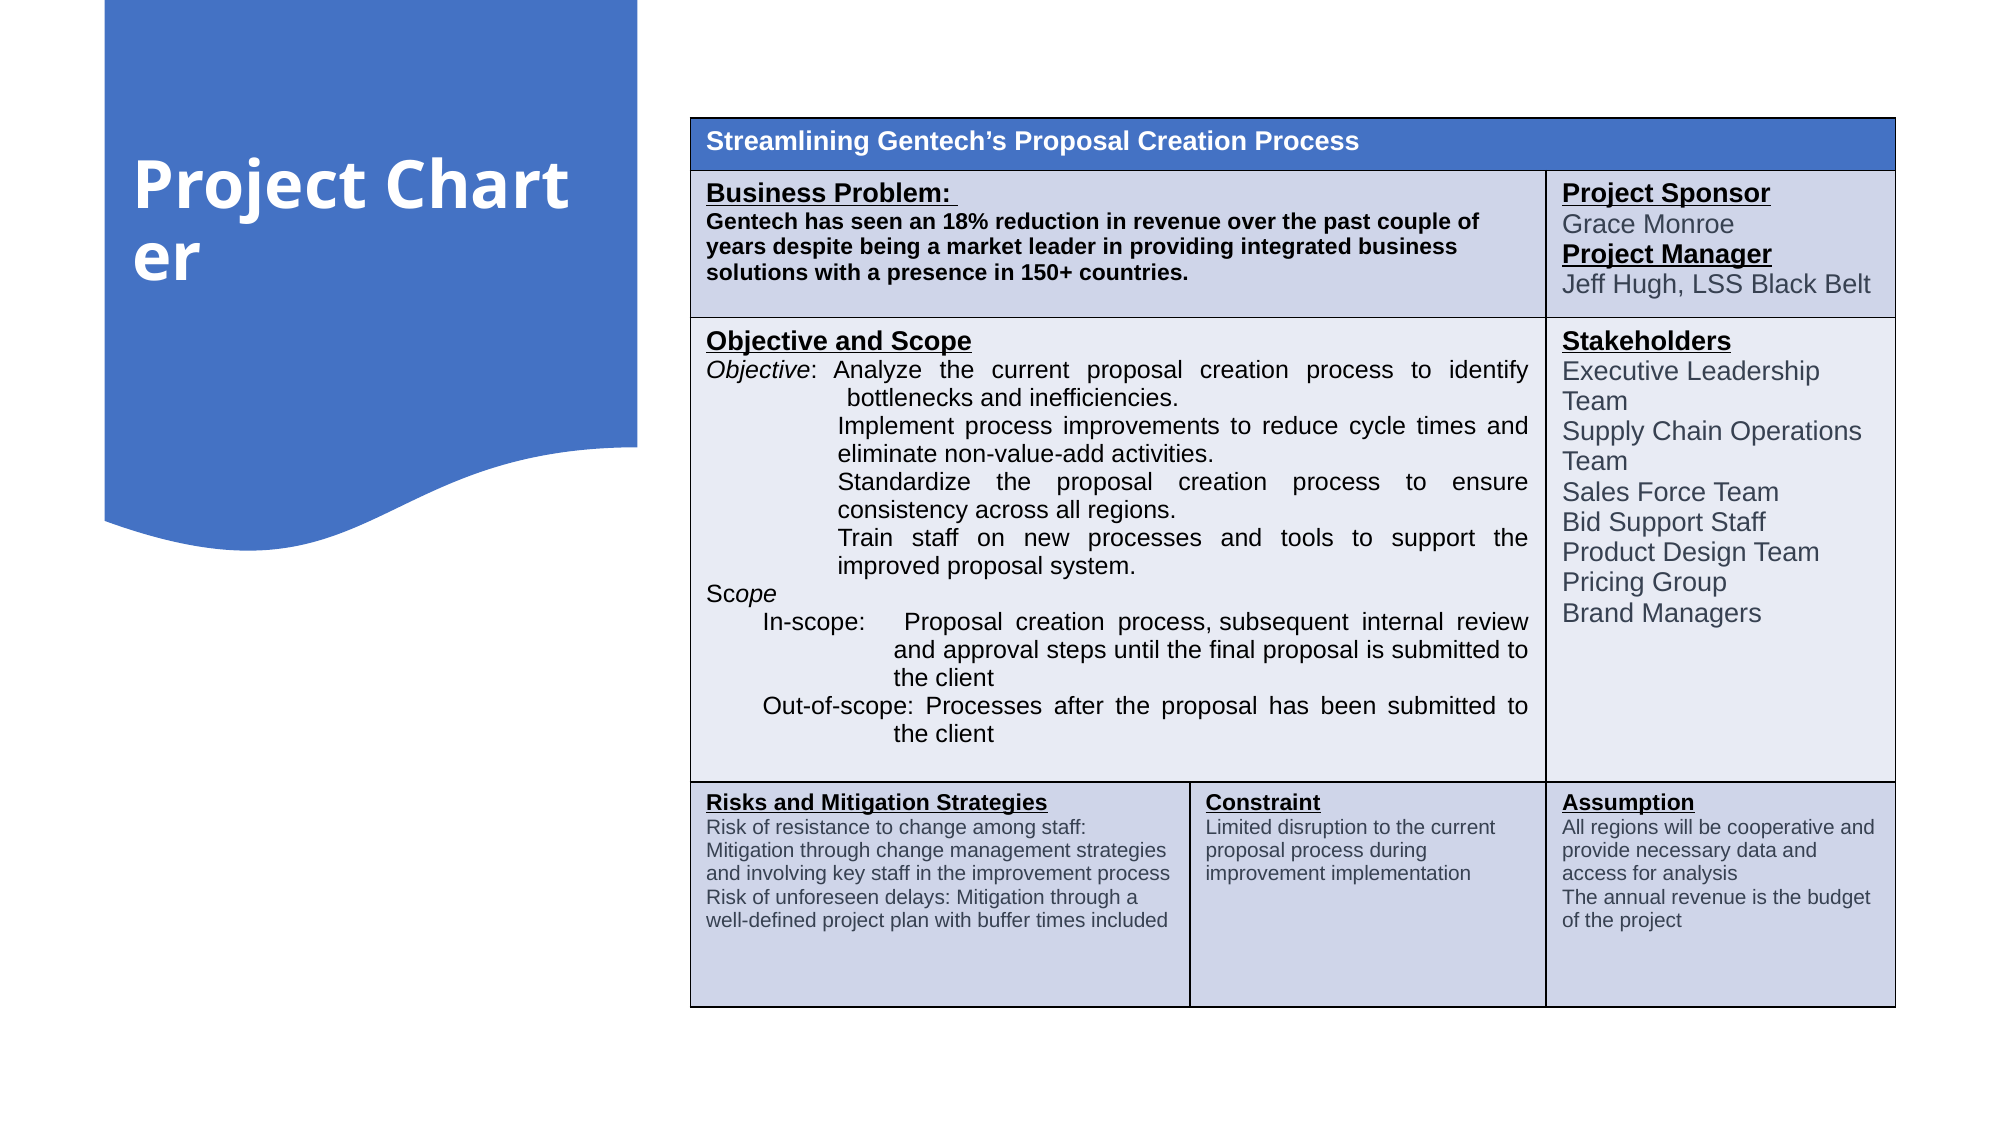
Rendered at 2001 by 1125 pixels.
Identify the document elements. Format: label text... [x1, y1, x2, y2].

text_box [103, 0, 639, 552]
table_cell Stakeholders Executive Leadership Team Supply Chain Operations Team Sales Force Team Bid Support Staff Product Design Team Pricing Group Brand Managers [1547, 318, 1895, 781]
table_cell Risks and Mitigation Strategies Risk of resistance to change among staff: Mitigation through change management strategies and involving key staff in the improvement process Risk of unforeseen delays: Mitigation through a well-defined project plan with buffer times included [691, 783, 1189, 1006]
table_cell Business Problem: Gentech has seen an 18% reduction in revenue over the past couple of years despite being a market leader in providing integrated business solutions with a presence in 150+ countries. [691, 171, 1545, 317]
title Project Charter [117, 28, 604, 417]
table_cell Objective and Scope Objective: Analyze the current proposal creation process to identify bottlenecks and inefficiencies. Implement process improvements to reduce cycle times and eliminate non-value-add activities. Standardize the proposal creation process to ensure consistency across all regions. Train staff on new processes and tools to support the improved proposal system. Scope In-scope: Proposal creation process, subsequent internal review and approval steps until the final proposal is submitted to the client Out-of-scope: Processes after the proposal has been submitted to the client [691, 318, 1545, 781]
table_cell Constraint Limited disruption to the current proposal process during improvement implementation [1191, 783, 1545, 1006]
table_header Streamlining Gentech’s Proposal Creation Process [691, 119, 1895, 170]
table_cell Project Sponsor Grace Monroe Project Manager Jeff Hugh, LSS Black Belt [1547, 171, 1895, 317]
table_cell Assumption All regions will be cooperative and provide necessary data and access for analysis The annual revenue is the budget of the project [1547, 783, 1895, 1006]
